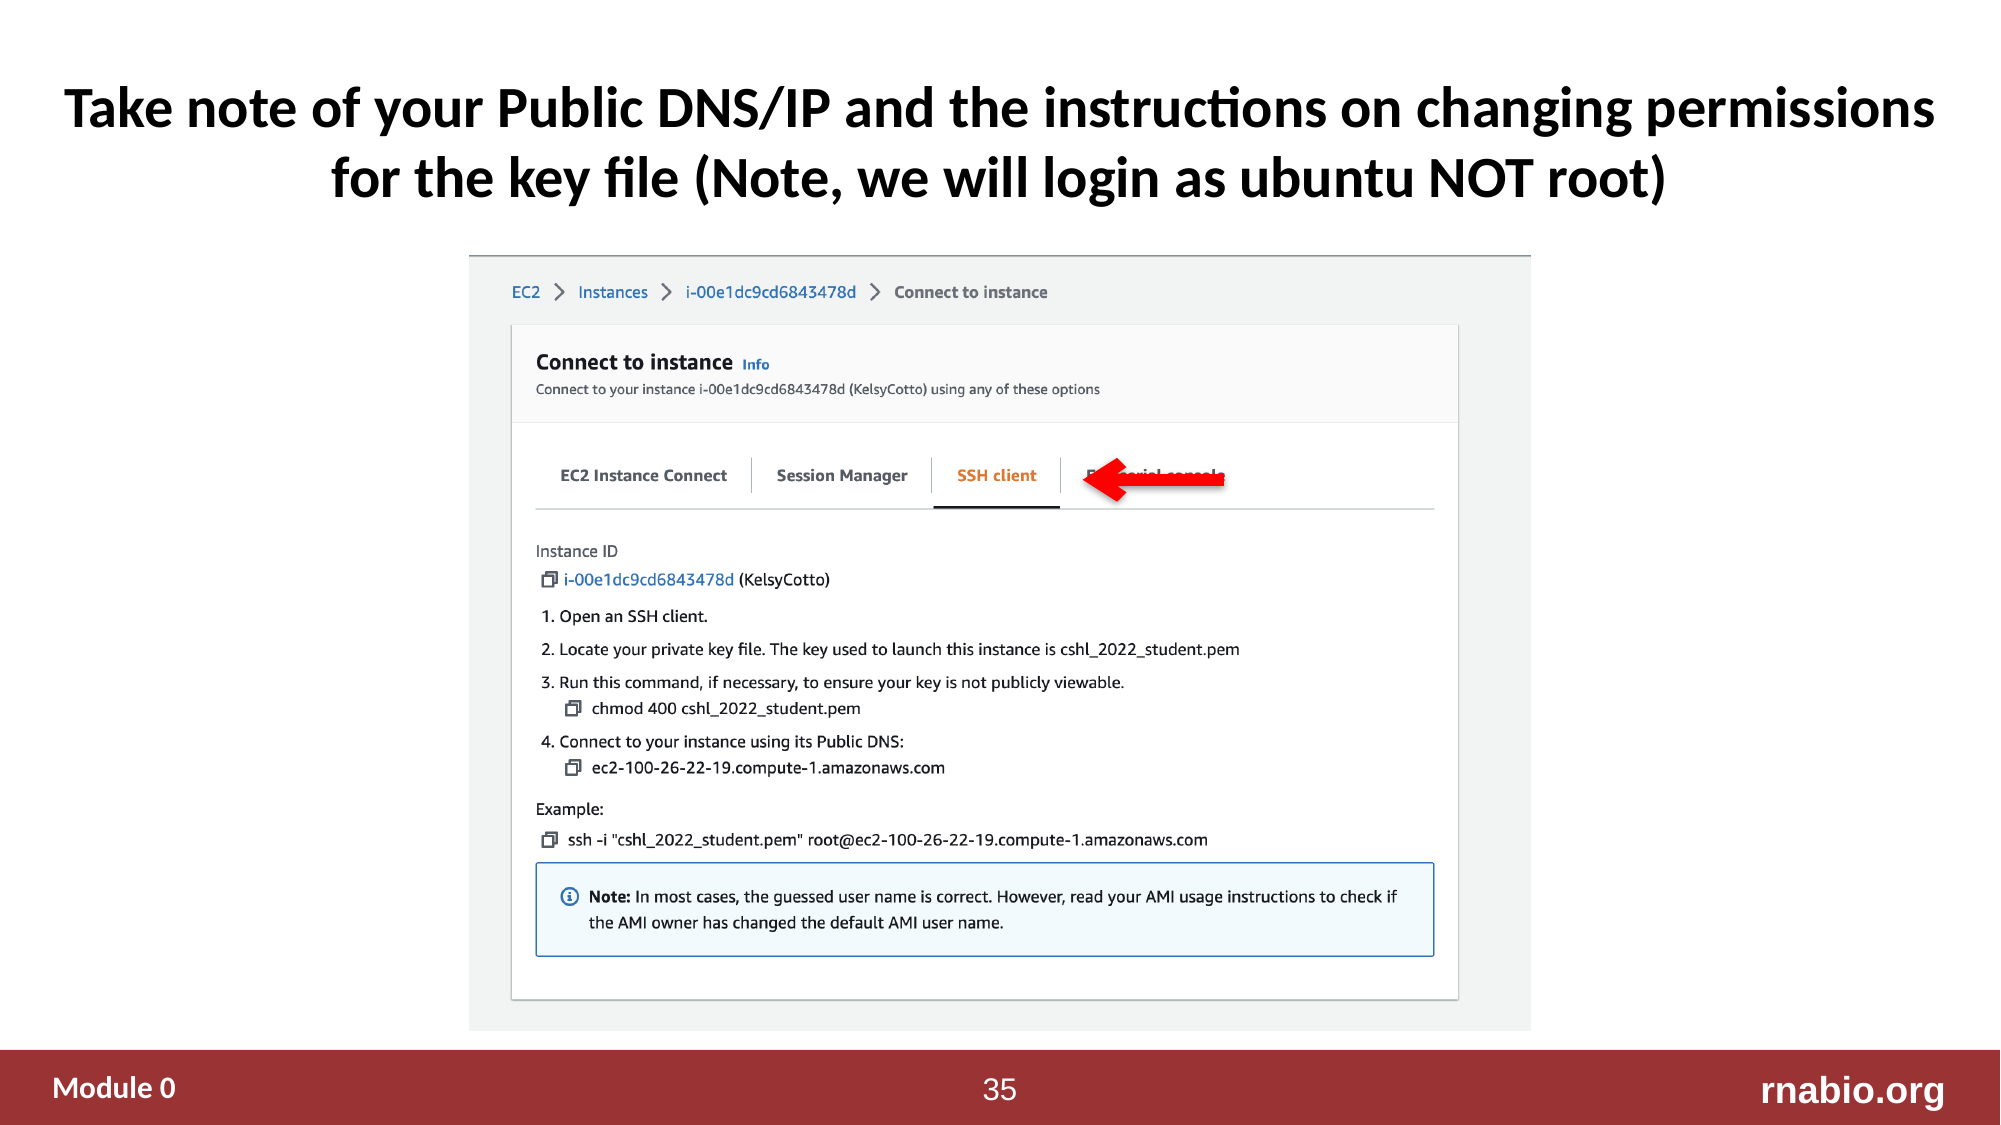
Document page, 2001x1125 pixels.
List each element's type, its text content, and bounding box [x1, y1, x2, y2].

title Take note of your Public DNS/IP and the instructions on changing permissions for the key file (Note, we will login as ubuntu NOT root) [33, 45, 1967, 233]
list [469, 255, 1531, 1031]
